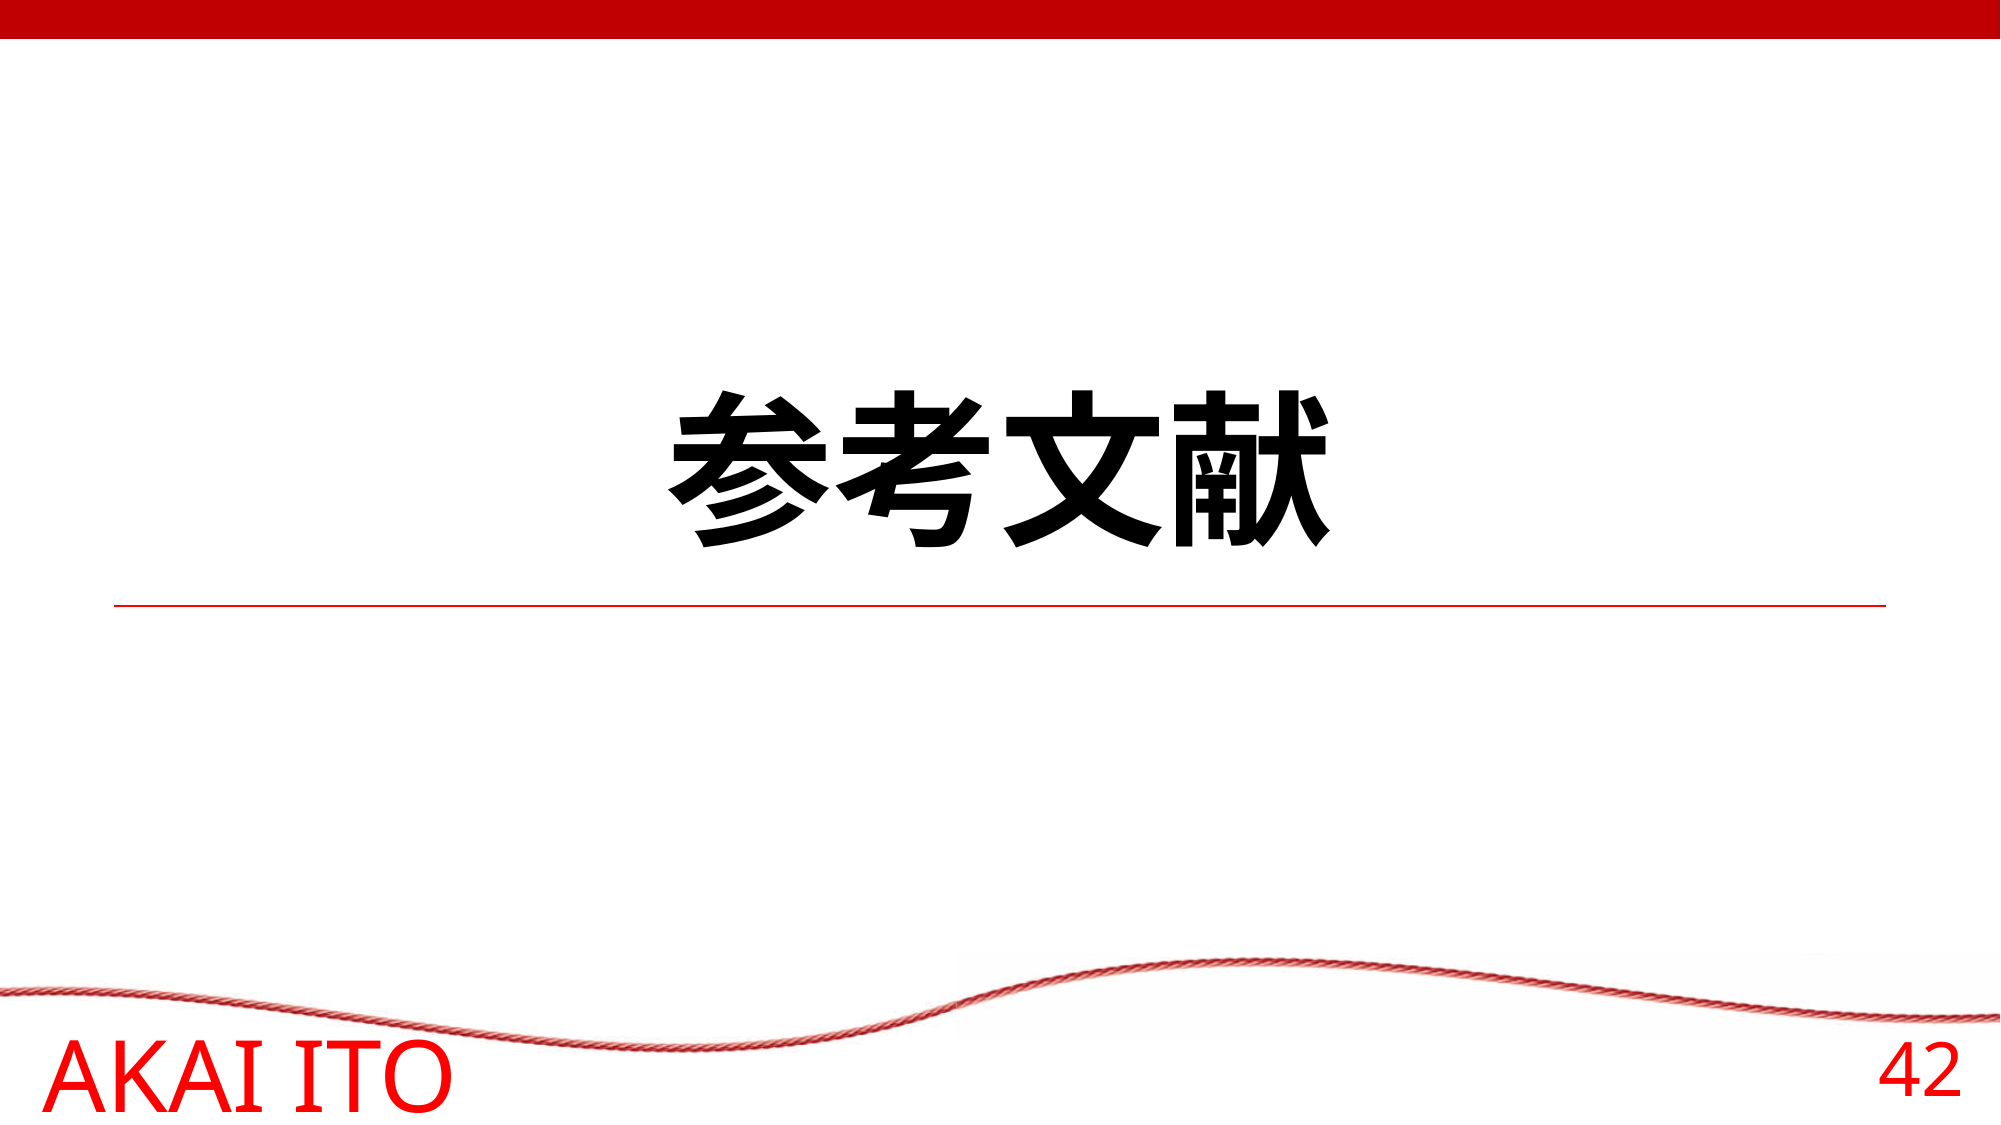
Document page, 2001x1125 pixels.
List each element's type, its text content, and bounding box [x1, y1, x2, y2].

picture [0, 968, 957, 1057]
picture [957, 954, 2000, 1041]
title 参考文献 [249, 184, 1750, 576]
footer AKAI ITO [20, 1042, 482, 1103]
slide_number 42 [1529, 1042, 1980, 1103]
